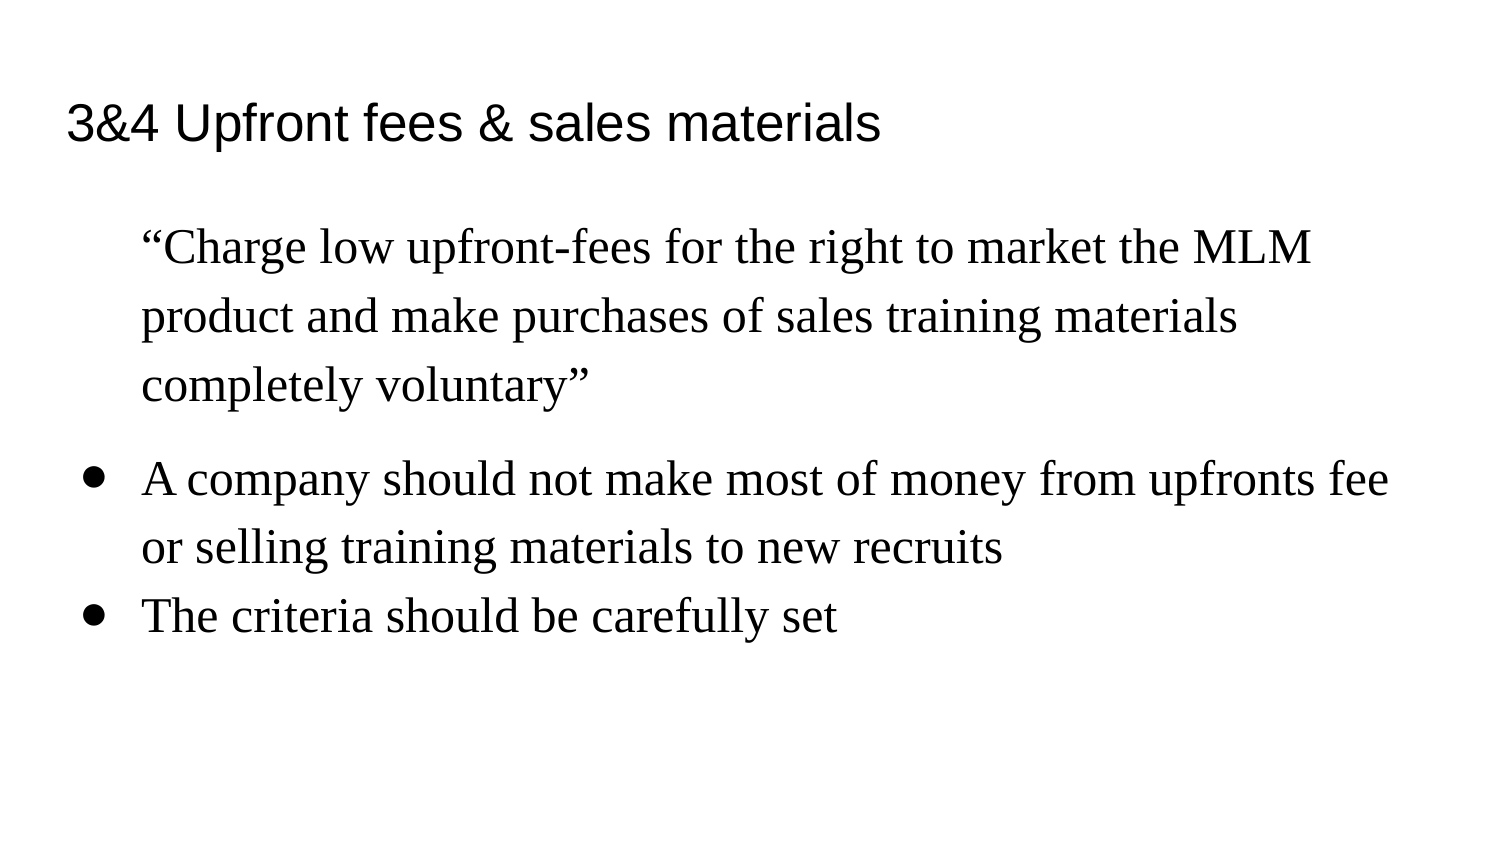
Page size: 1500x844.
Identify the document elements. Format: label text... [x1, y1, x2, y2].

list “Charge low upfront-fees for the right to market the MLM product and make purchases of sales training materials completely voluntary” A company should not make most of money from upfronts fee or selling training materials to new recruits The criteria should be carefully set [51, 189, 1449, 750]
title 3&4 Upfront fees & sales materials [51, 72, 1449, 167]
